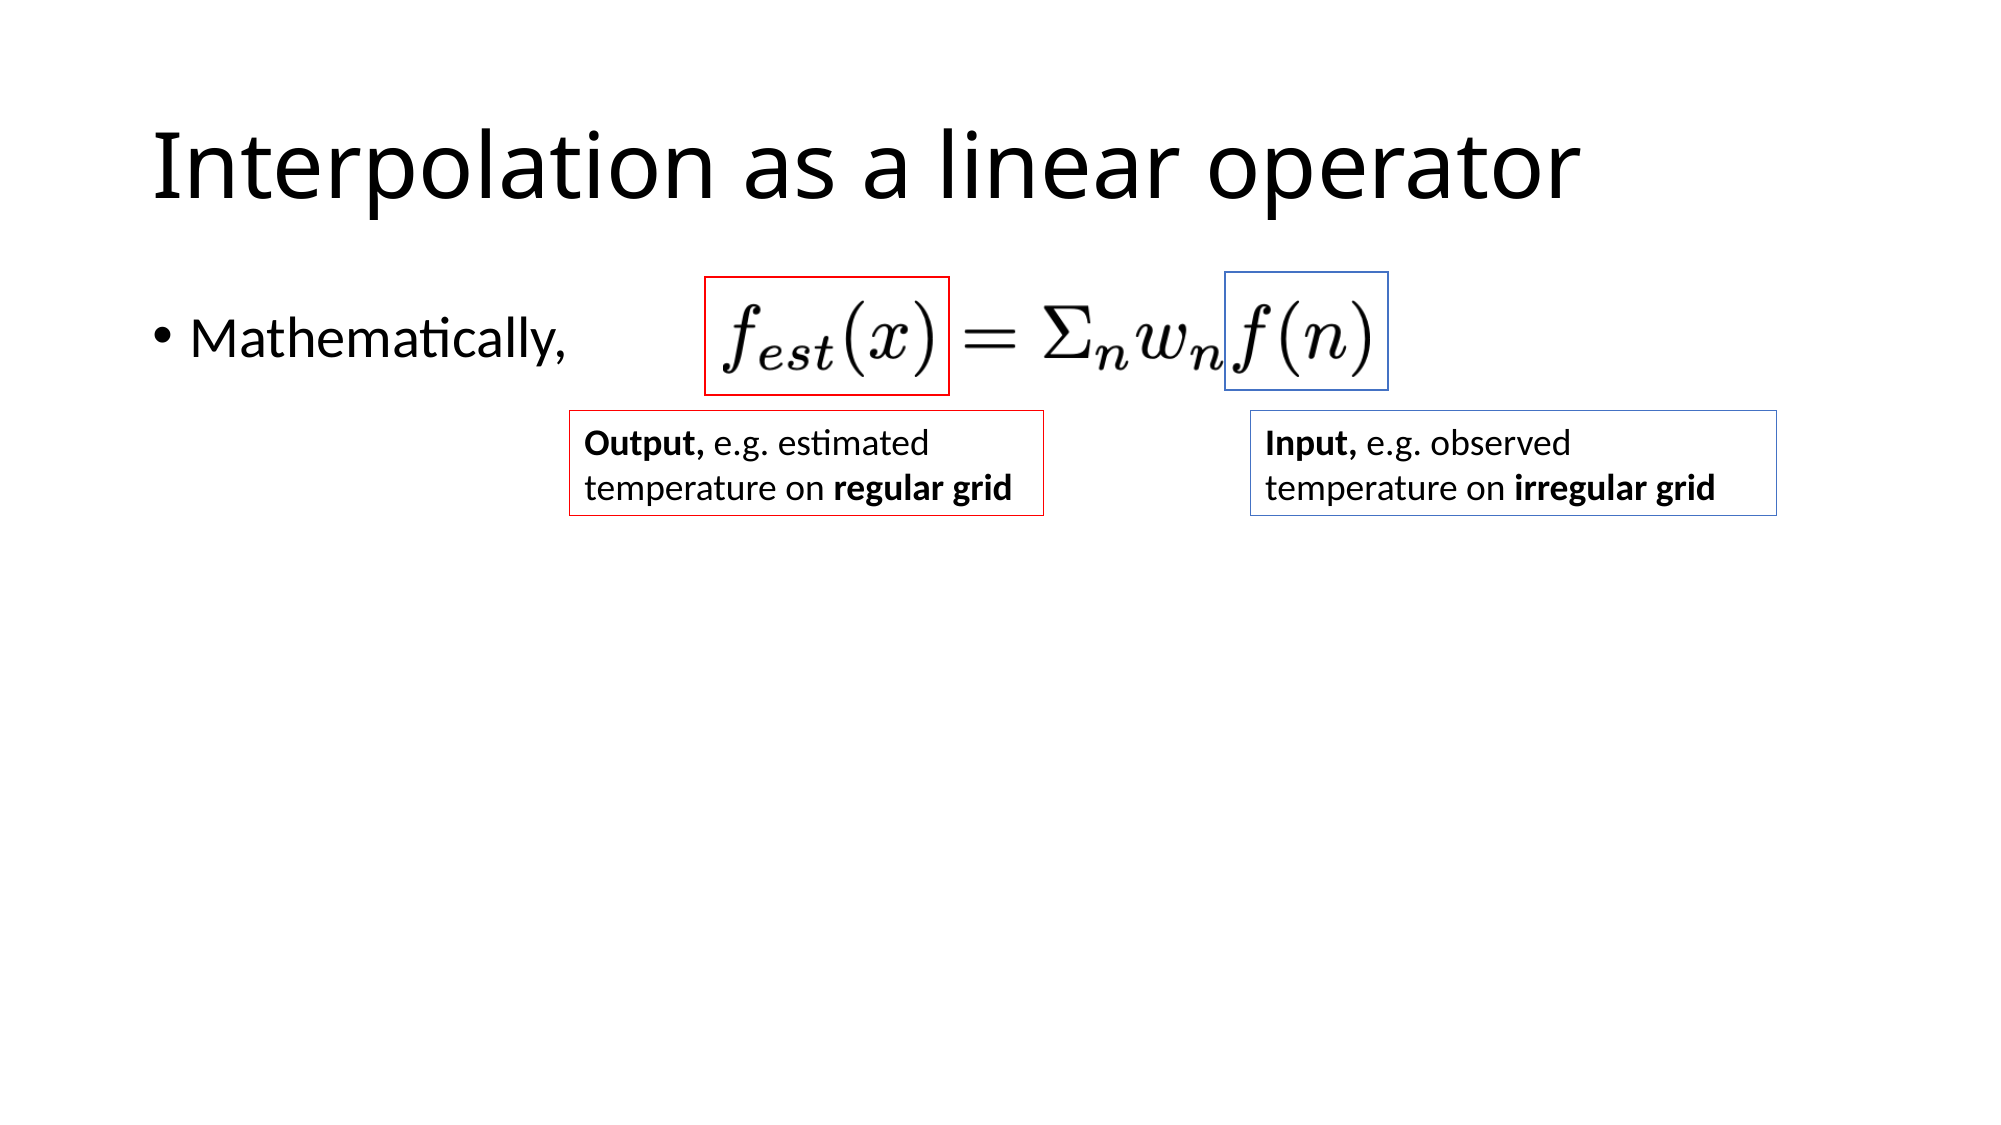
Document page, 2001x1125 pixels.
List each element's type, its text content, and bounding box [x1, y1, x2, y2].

text_box [1224, 271, 1389, 391]
picture [723, 299, 1370, 377]
list Mathematically, [137, 299, 1863, 1014]
text_box Output, e.g. estimated temperature on regular grid [569, 410, 1044, 516]
title Interpolation as a linear operator [137, 59, 1863, 278]
text_box Input, e.g. observed temperature on irregular grid [1250, 410, 1777, 516]
text_box [704, 276, 950, 396]
